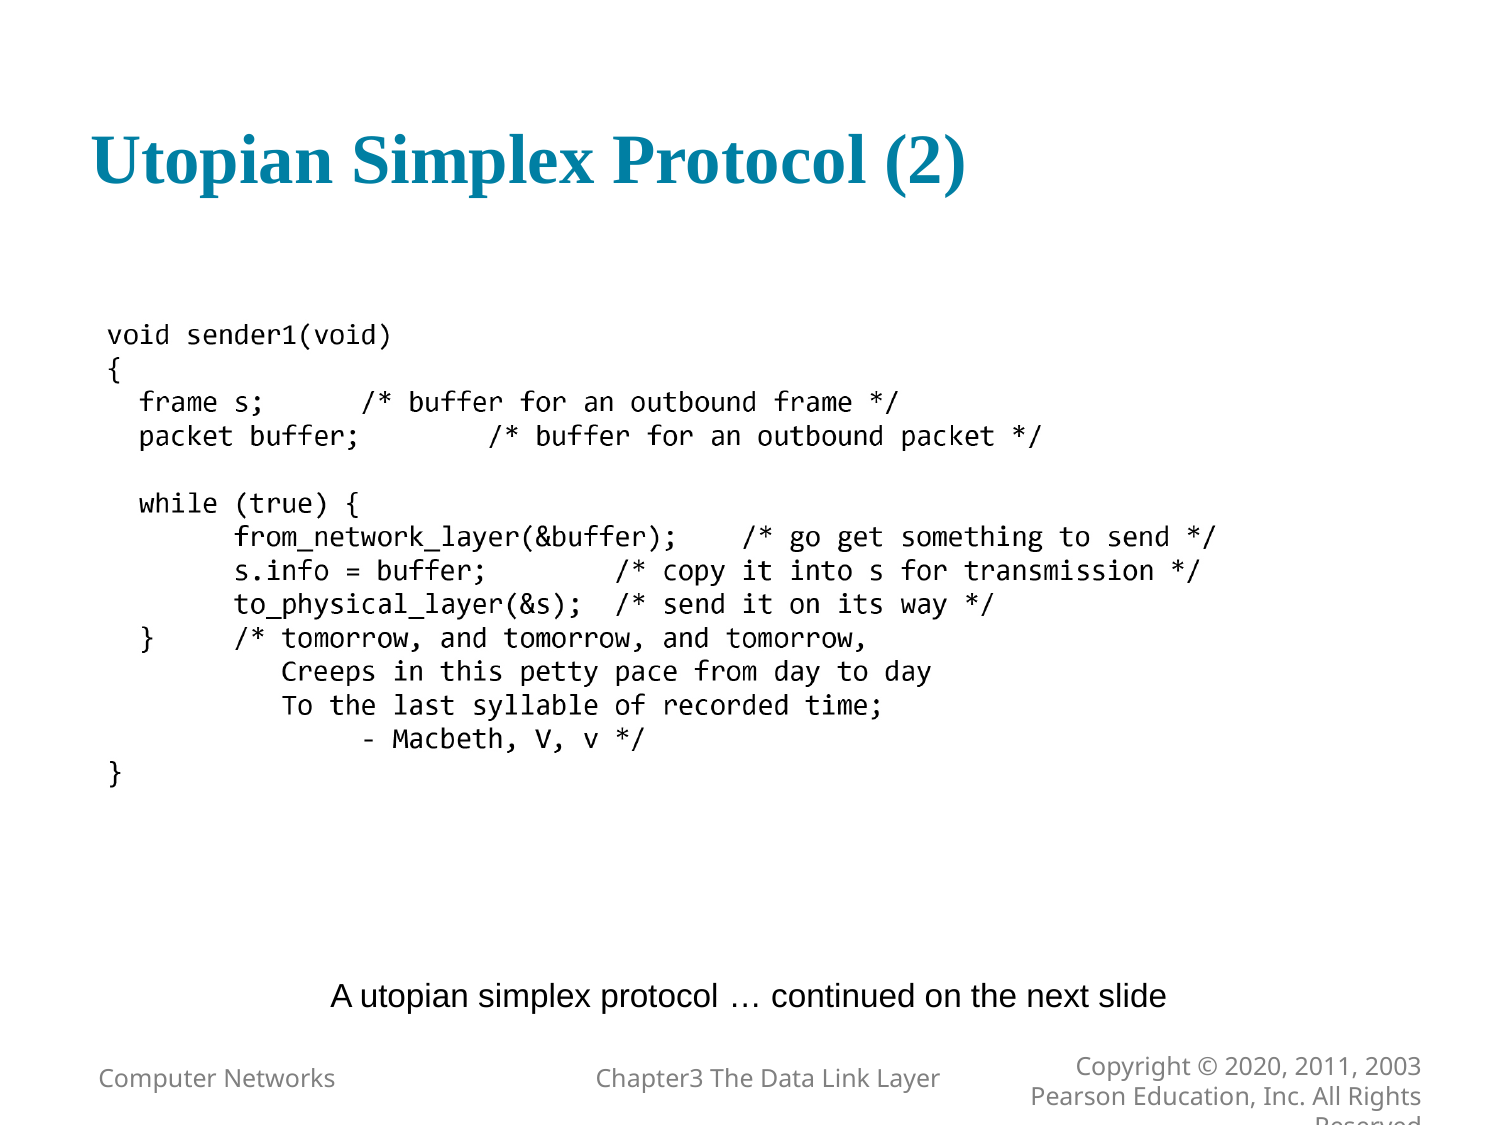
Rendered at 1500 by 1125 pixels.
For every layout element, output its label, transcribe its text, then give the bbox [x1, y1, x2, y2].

title Utopian Simplex Protocol (2) [75, 37, 1425, 213]
list A utopian simplex protocol … continued on the next slide [74, 961, 1424, 1030]
picture [107, 319, 1391, 794]
